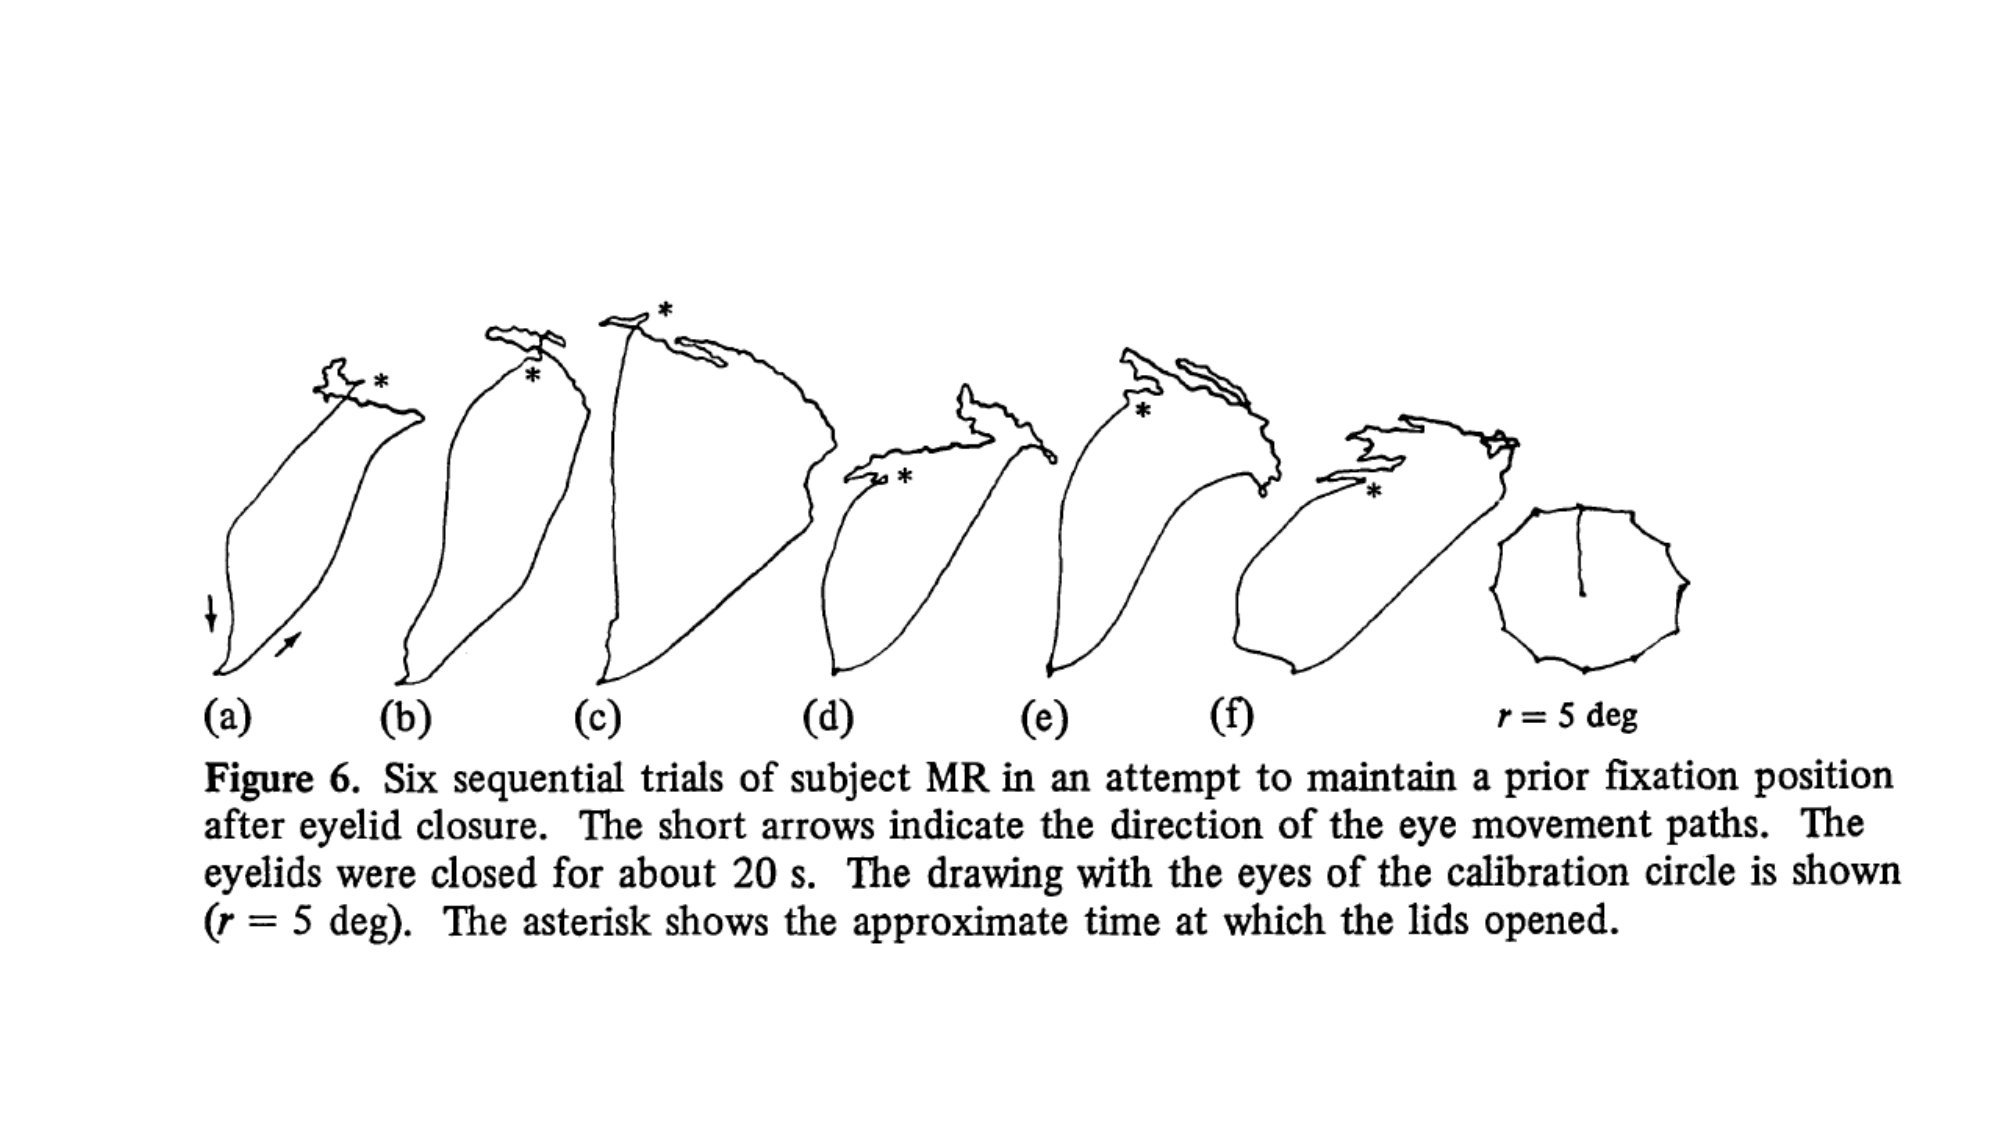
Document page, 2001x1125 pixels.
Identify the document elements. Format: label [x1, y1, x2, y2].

picture [183, 266, 1933, 975]
